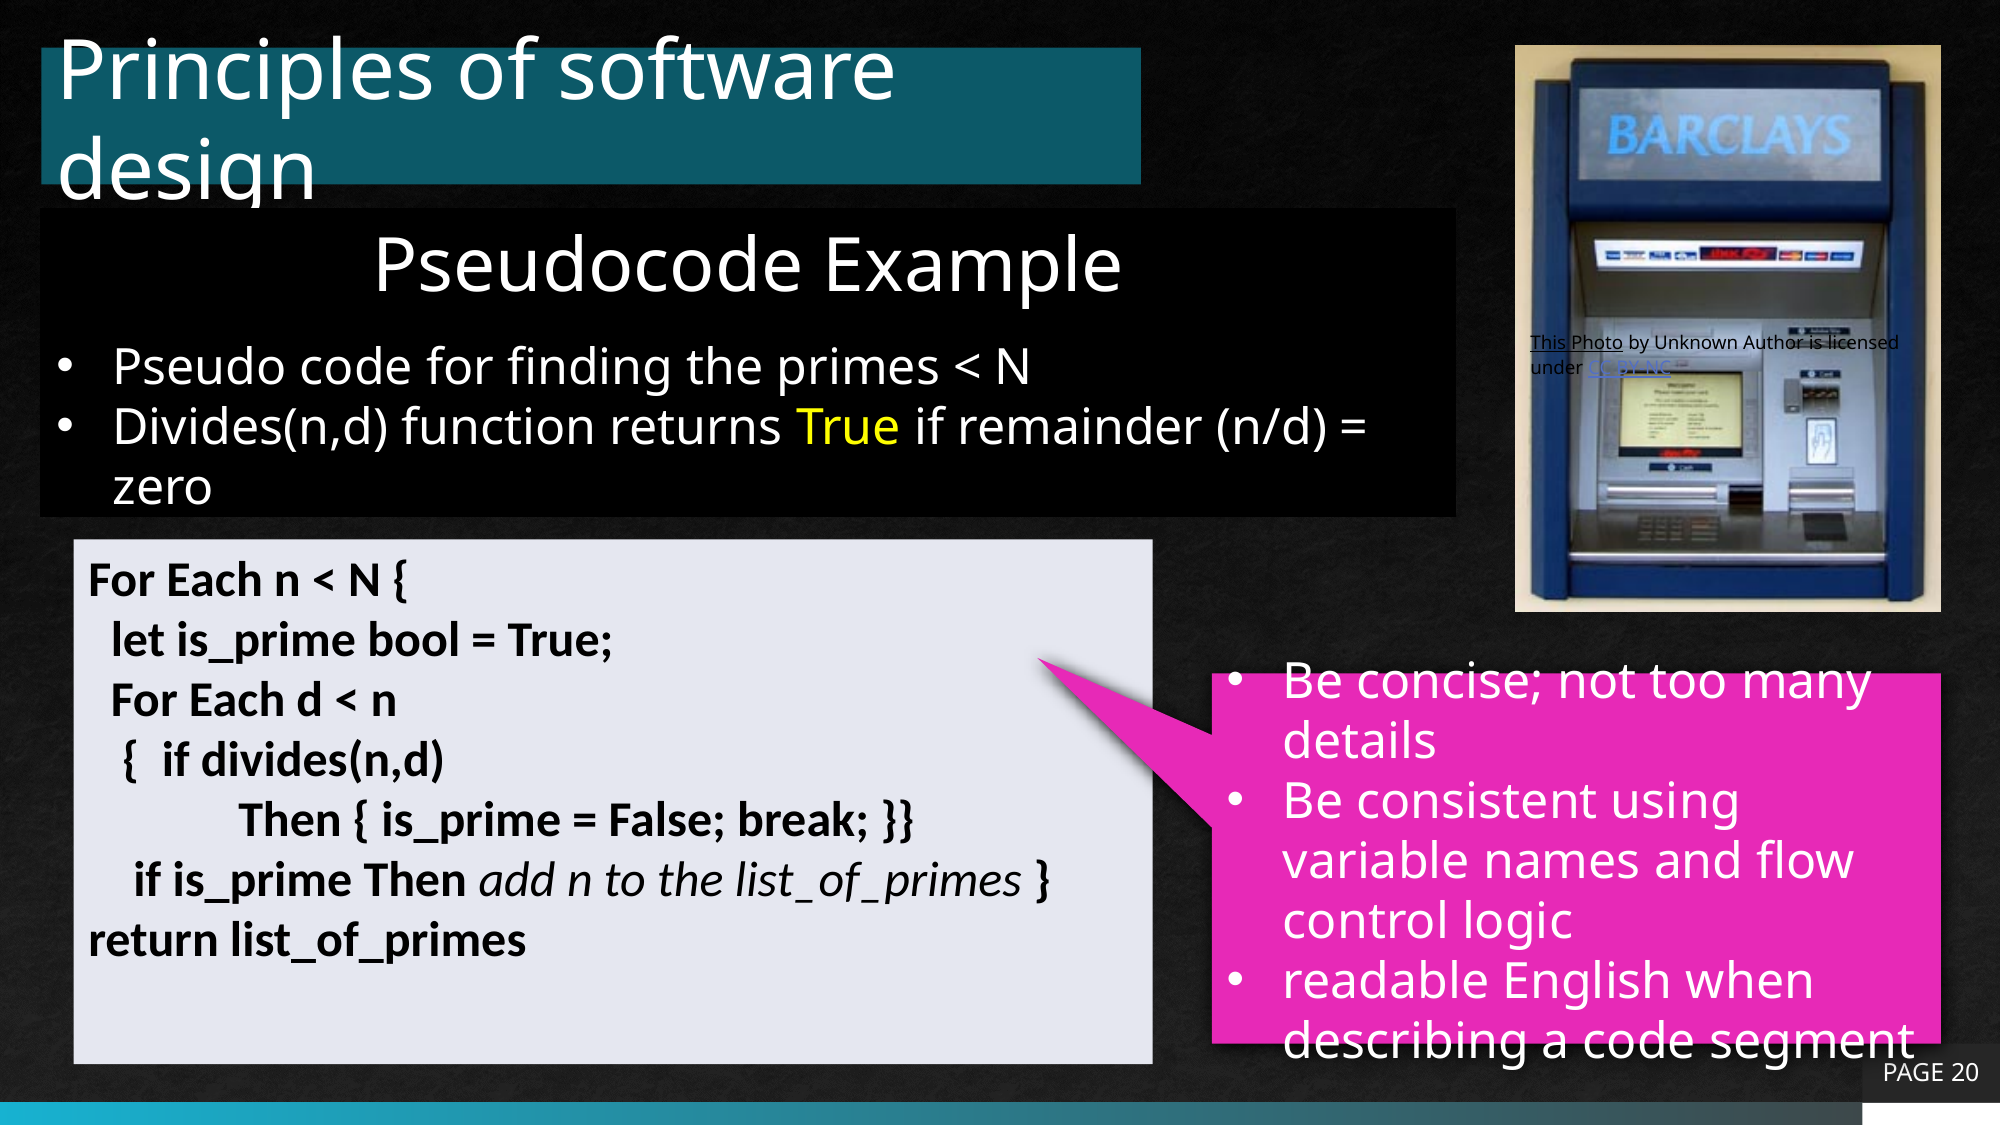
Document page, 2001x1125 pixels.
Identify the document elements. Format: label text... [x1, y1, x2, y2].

picture [0, 0, 2000, 1103]
text_box Pseudocode Example Pseudo code for finding the primes < N Divides(n,d) function returns True if remainder (n/d) = zero [40, 208, 1456, 517]
text_box Be concise; not too many details Be consistent using variable names and flow control logic readable English when describing a code segment [1036, 656, 1942, 1045]
slide_number PAGE 20 [1862, 1043, 2000, 1103]
text_box For Each n < N { let is_prime bool = True; For Each d < n { if divides(n,d) Then { is_prime = False; break; }} if is_prime Then add n to the list_of_primes } return list_of_primes [73, 539, 1153, 1065]
title Principles of software design [41, 47, 1141, 185]
